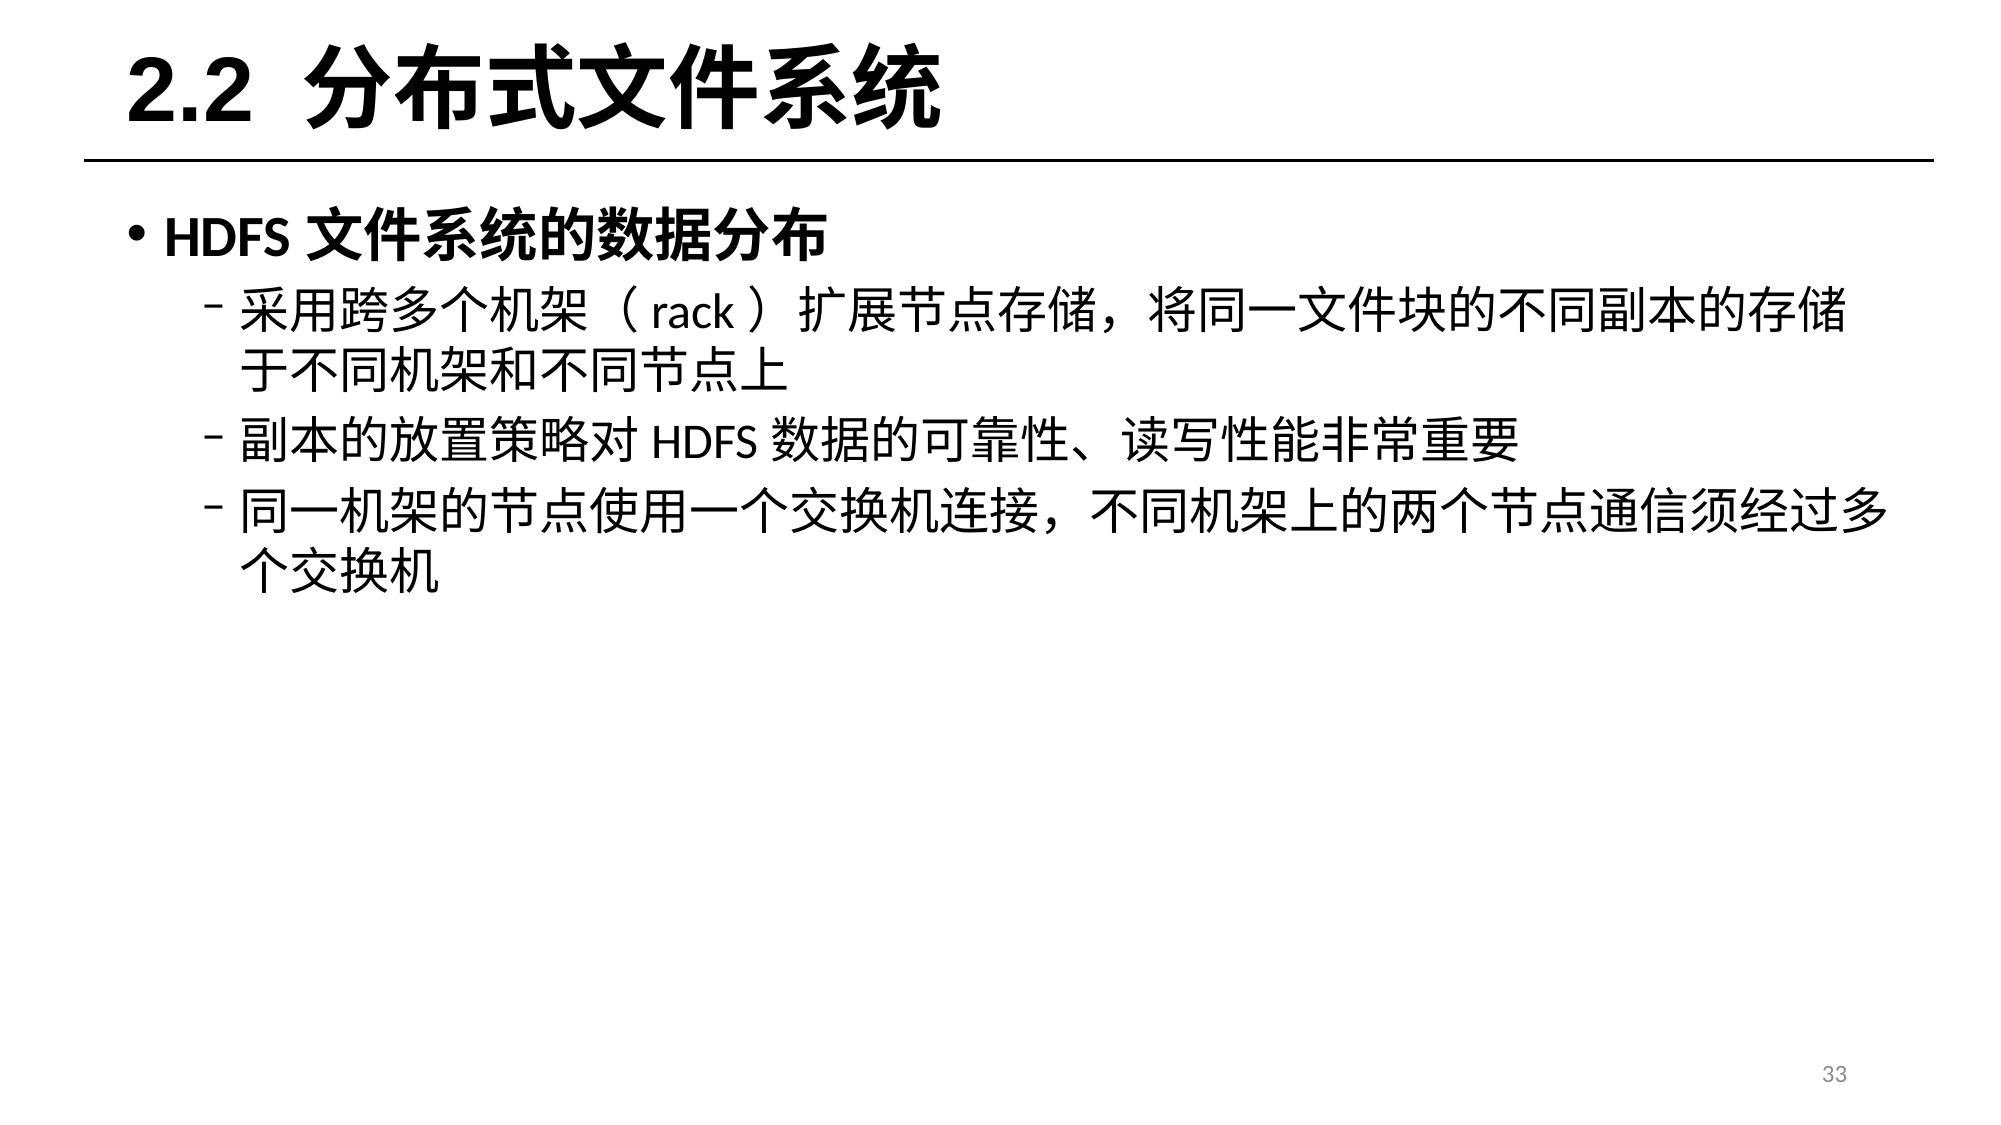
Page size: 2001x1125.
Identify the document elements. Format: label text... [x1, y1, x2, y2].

list HDFS文件系统的数据分布 采用跨多个机架（rack）扩展节点存储，将同一文件块的不同副本的存储于不同机架和不同节点上 副本的放置策略对HDFS数据的可靠性、读写性能非常重要 同一机架的节点使用一个交换机连接，不同机架上的两个节点通信须经过多个交换机 [111, 190, 1905, 1014]
title 2.2 分布式文件系统 [111, 22, 1905, 161]
slide_number 33 [1412, 1042, 1863, 1103]
